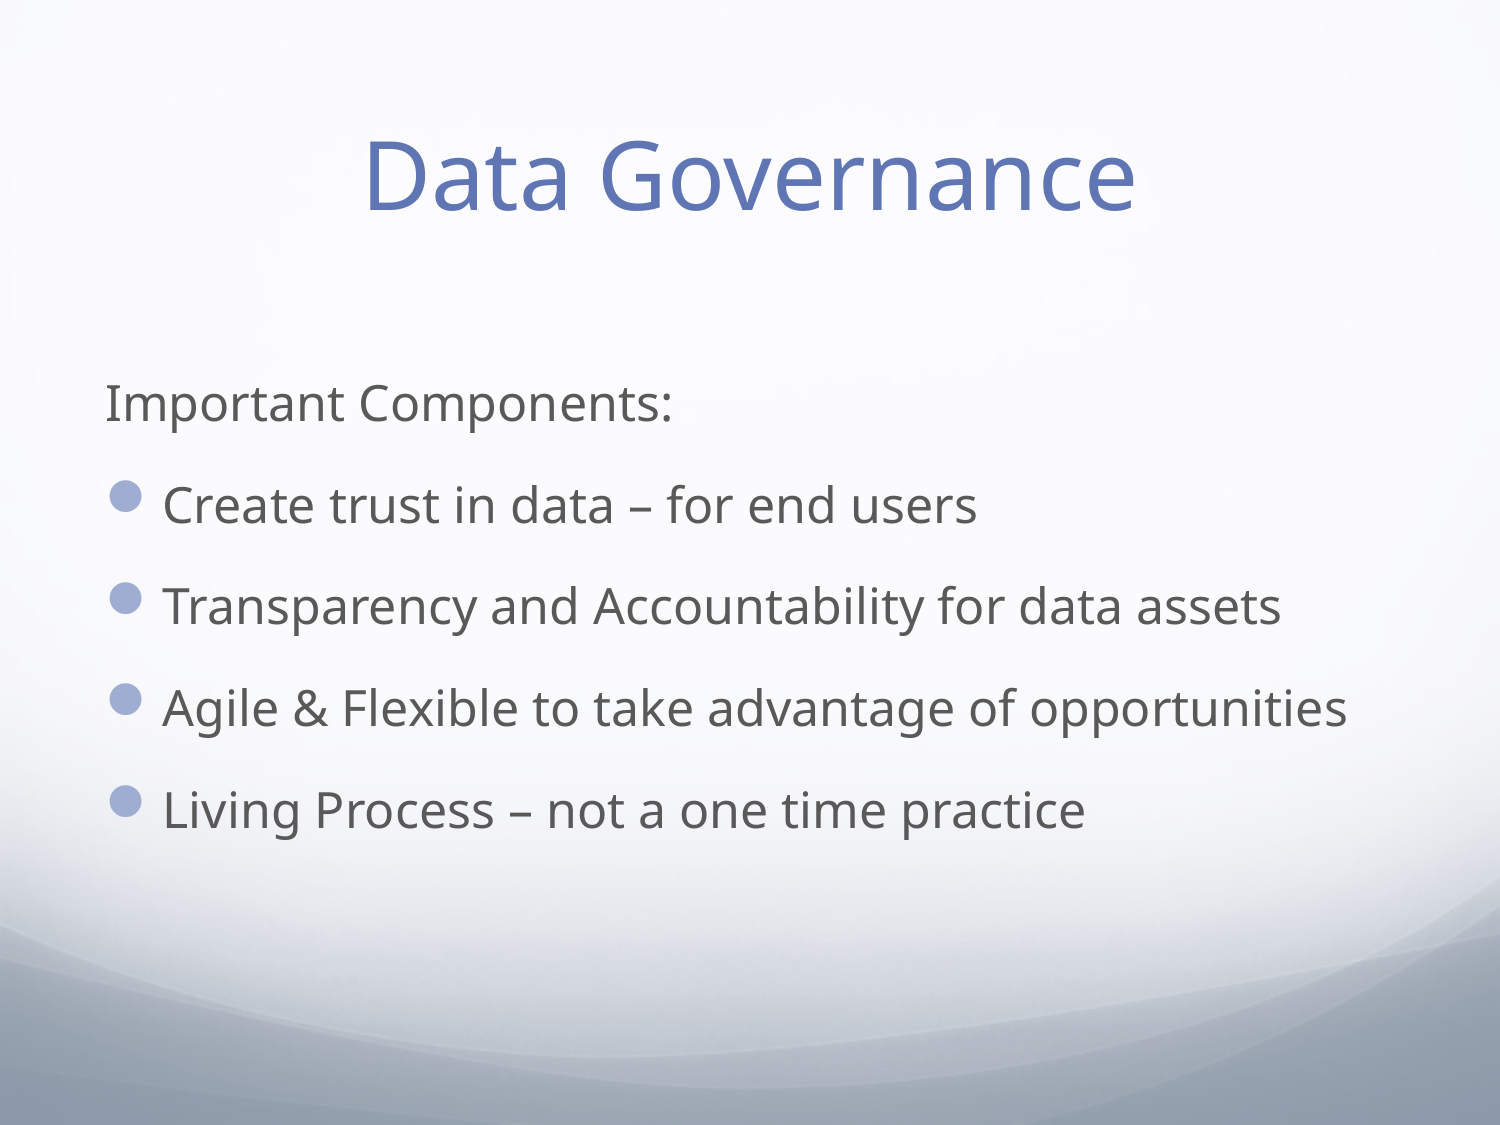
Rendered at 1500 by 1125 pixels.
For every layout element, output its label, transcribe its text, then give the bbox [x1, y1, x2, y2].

list Important Components: Create trust in data – for end users Transparency and Accountability for data assets Agile & Flexible to take advantage of opportunities Living Process – not a one time practice [90, 262, 1410, 975]
title Data Governance [90, 17, 1410, 237]
